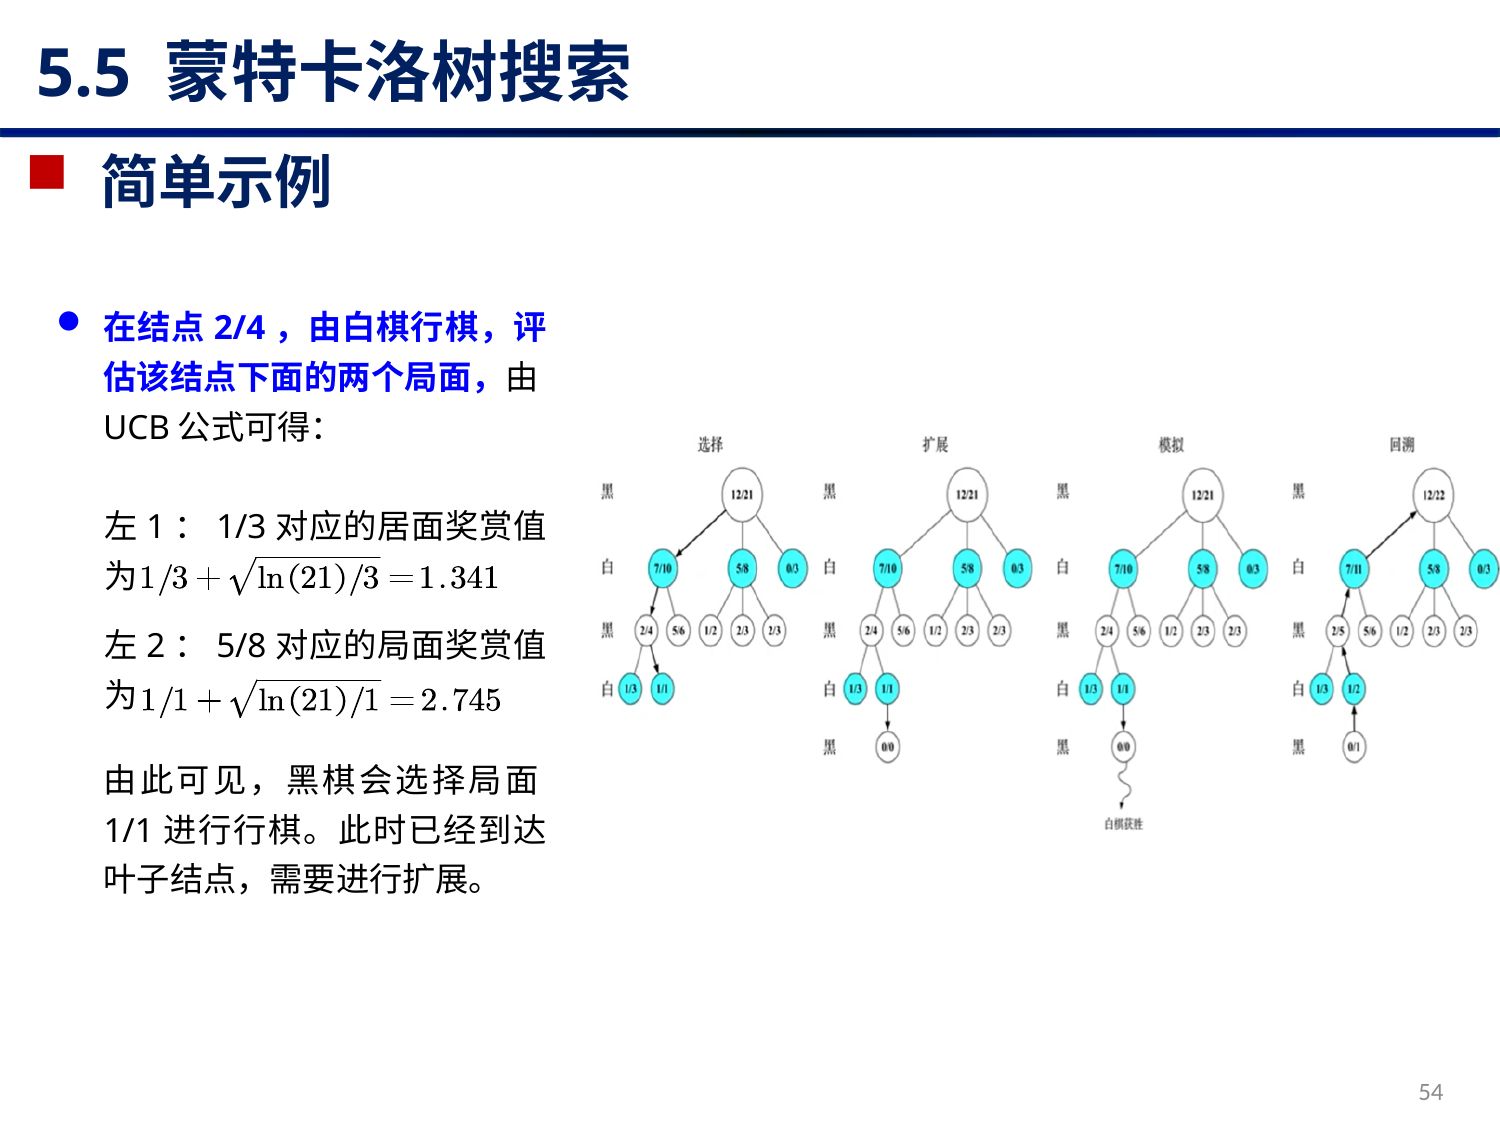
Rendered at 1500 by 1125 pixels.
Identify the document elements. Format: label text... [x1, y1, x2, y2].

text_box 在结点2/4，由白棋行棋，评估该结点下面的两个局面，由UCB公式可得： [41, 288, 562, 454]
slide_number 54 [1108, 1060, 1459, 1121]
picture [0, 128, 1500, 138]
text_box 由此可见，黑棋会选择局面1/1进行行棋。此时已经到达叶子结点，需要进行扩展。 [88, 741, 562, 906]
picture [575, 336, 1500, 854]
text_box 左2：5/8对应的局面奖赏值为 [89, 606, 562, 722]
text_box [138, 549, 506, 606]
text_box 左1：1/3对应的居面奖赏值为 [89, 487, 562, 603]
title 5.5 蒙特卡洛树搜索 [21, 22, 1439, 116]
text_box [139, 672, 508, 729]
text_box 简单示例 [10, 145, 1393, 223]
